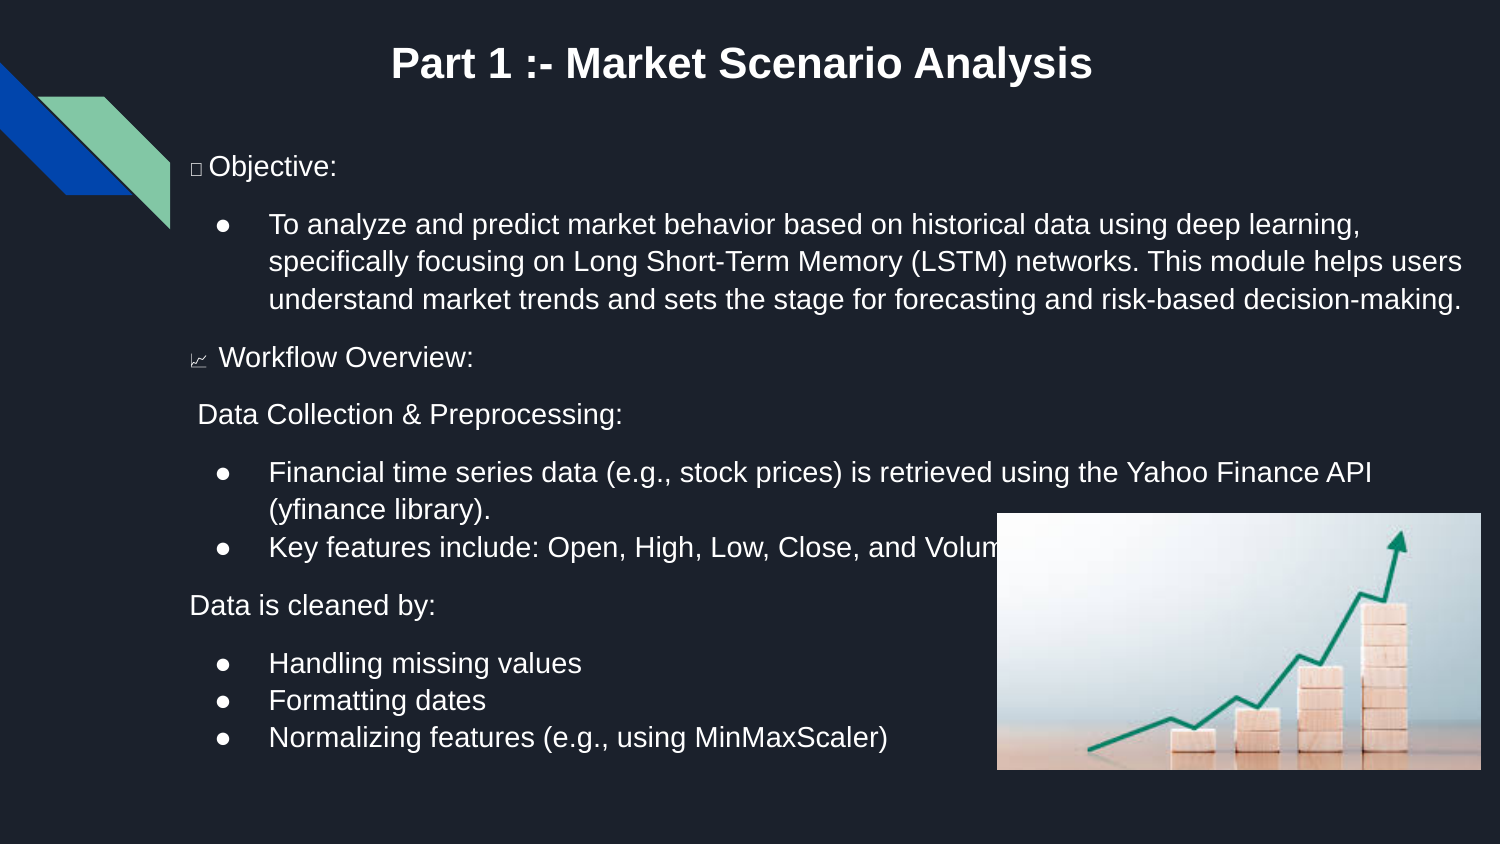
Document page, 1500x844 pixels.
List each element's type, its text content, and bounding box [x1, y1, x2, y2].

text_box Part 1 :- Market Scenario Analysis [375, 20, 1500, 131]
picture [996, 513, 1481, 770]
list 🎯 Objective: To analyze and predict market behavior based on historical data using deep learning, specifically focusing on Long Short-Term Memory (LSTM) networks. This module helps users understand market trends and sets the stage for forecasting and risk-based decision-making. 📈 Workflow Overview: Data Collection & Preprocessing: Financial time series data (e.g., stock prices) is retrieved using the Yahoo Finance API (yfinance library). Key features include: Open, High, Low, Close, and Volume. Data is cleaned by: Handling missing values Formatting dates Normalizing features (e.g., using MinMaxScaler) [174, 130, 1481, 779]
